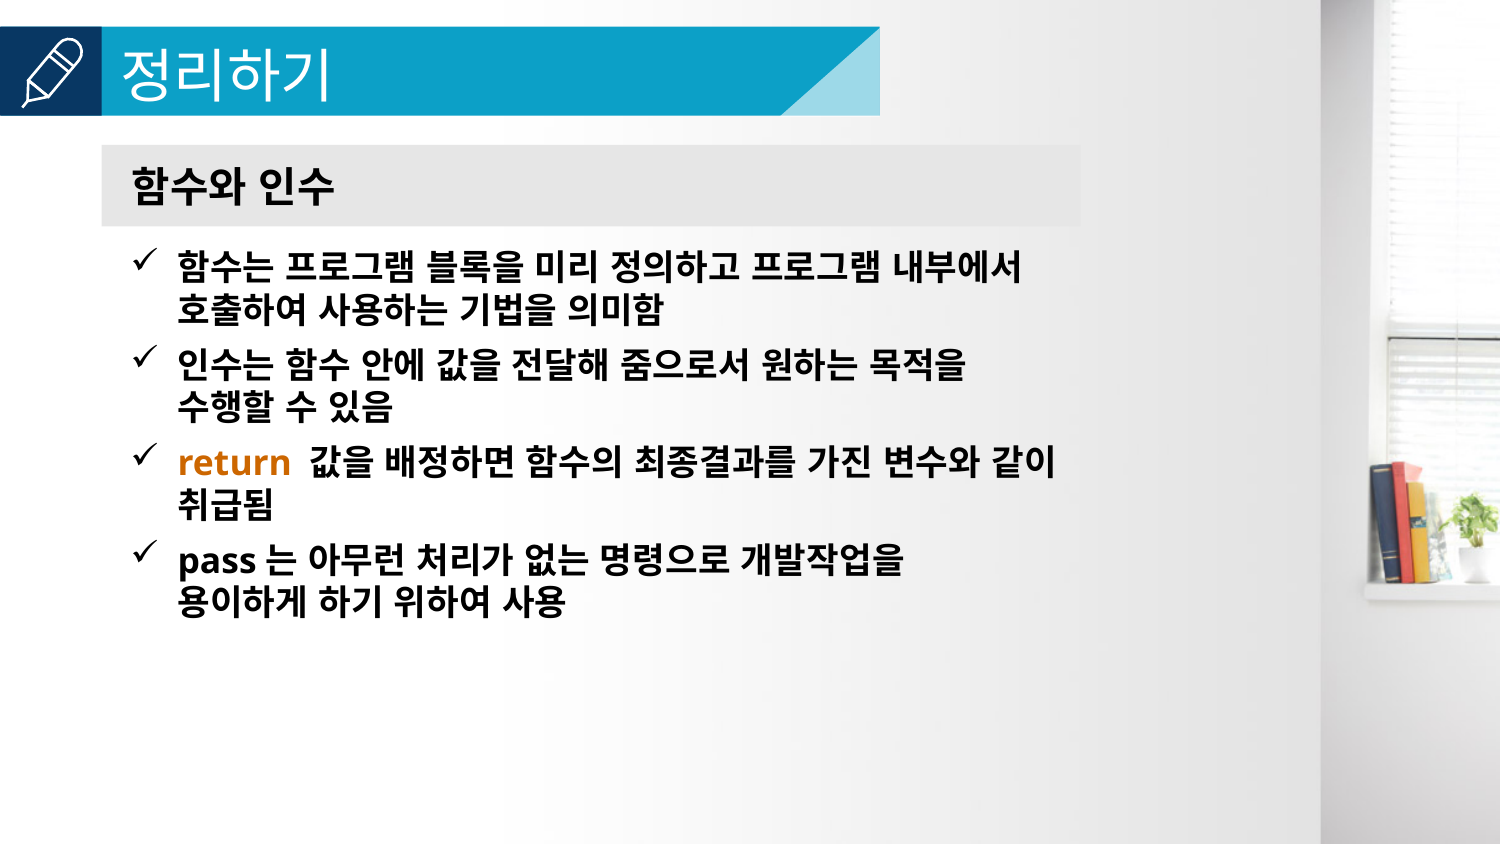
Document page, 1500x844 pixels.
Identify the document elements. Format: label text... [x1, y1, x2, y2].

text_box 함수와 인수 [101, 144, 1081, 227]
picture [0, 0, 1500, 844]
text_box 함수는 프로그램 블록을 미리 정의하고 프로그램 내부에서 호출하여 사용하는 기법을 의미함 인수는 함수 안에 값을 전달해 줌으로서 원하는 목적을 수행할 수 있음 return 값을 배정하면 함수의 최종결과를 가진 변수와 같이 취급됨 pass는 아무런 처리가 없는 명령으로 개발작업을 용이하게 하기 위하여 사용 [115, 237, 1080, 631]
